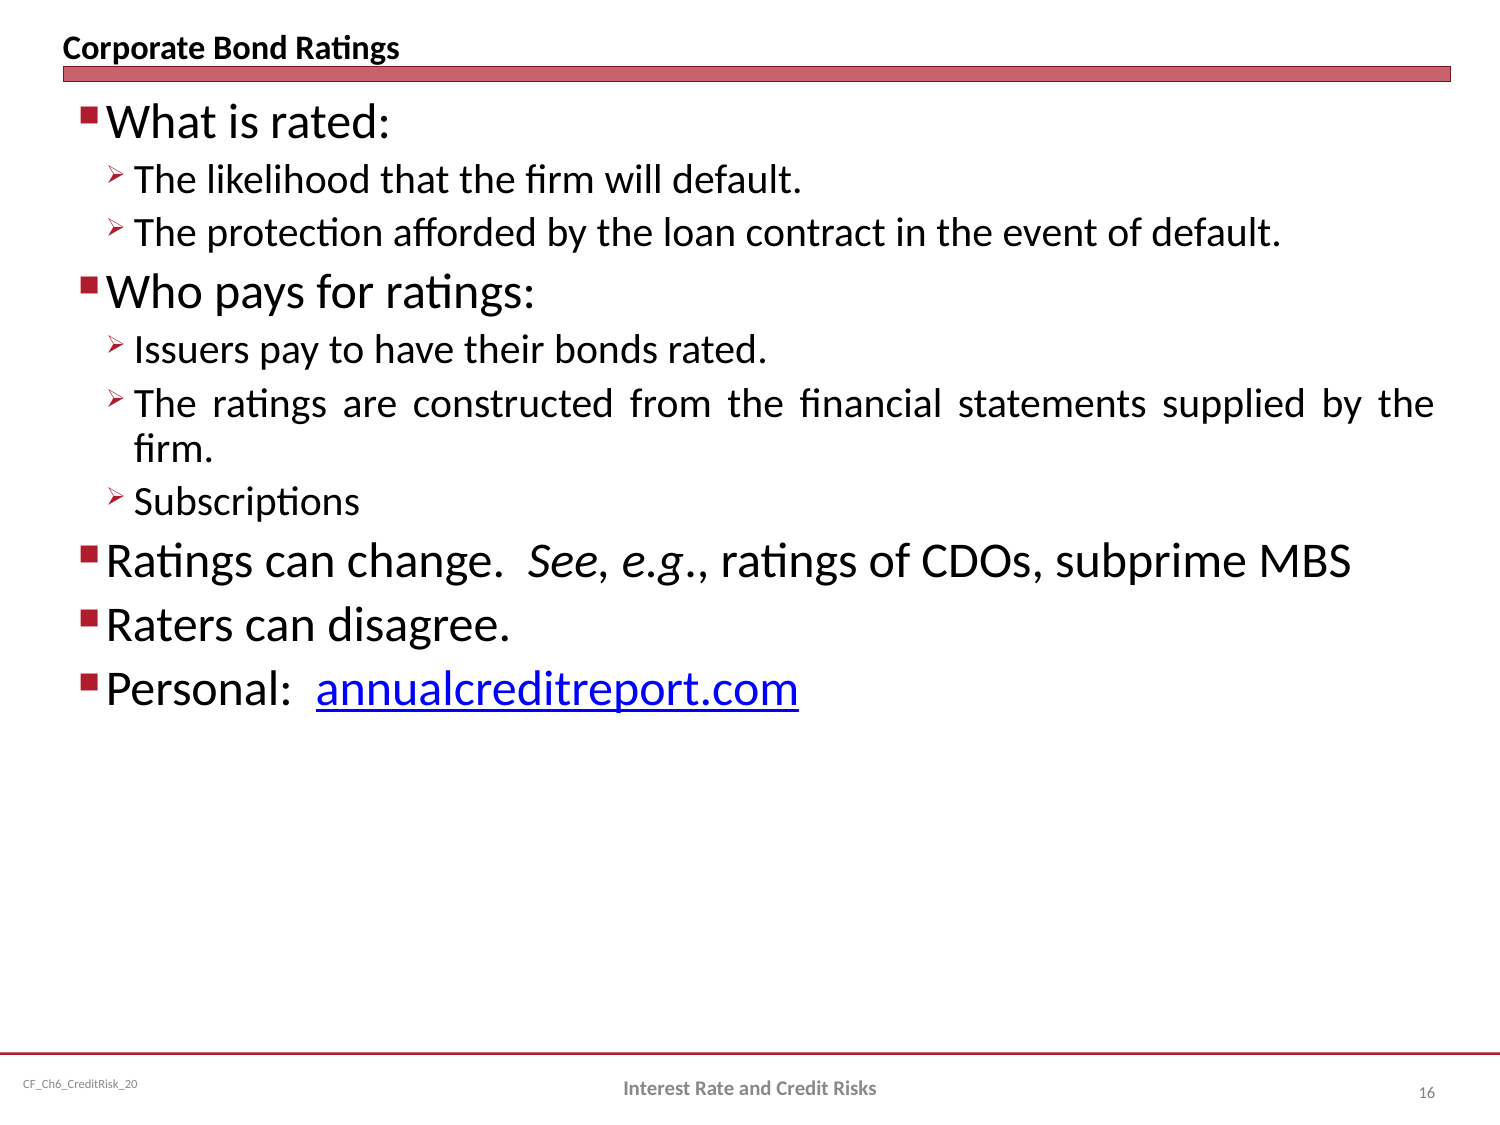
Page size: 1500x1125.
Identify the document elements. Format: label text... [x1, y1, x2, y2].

title Corporate Bond Ratings [62, 6, 1451, 67]
list What is rated: The likelihood that the firm will default. The protection afforded by the loan contract in the event of default. Who pays for ratings: Issuers pay to have their bonds rated. The ratings are constructed from the financial statements supplied by the firm. Subscriptions Ratings can change. See, e.g., ratings of CDOs, subprime MBS Raters can disagree. Personal: annualcreditreport.com [63, 87, 1451, 1041]
footer Interest Rate and Credit Risks [512, 1056, 988, 1117]
slide_number 16 [1375, 1061, 1451, 1122]
